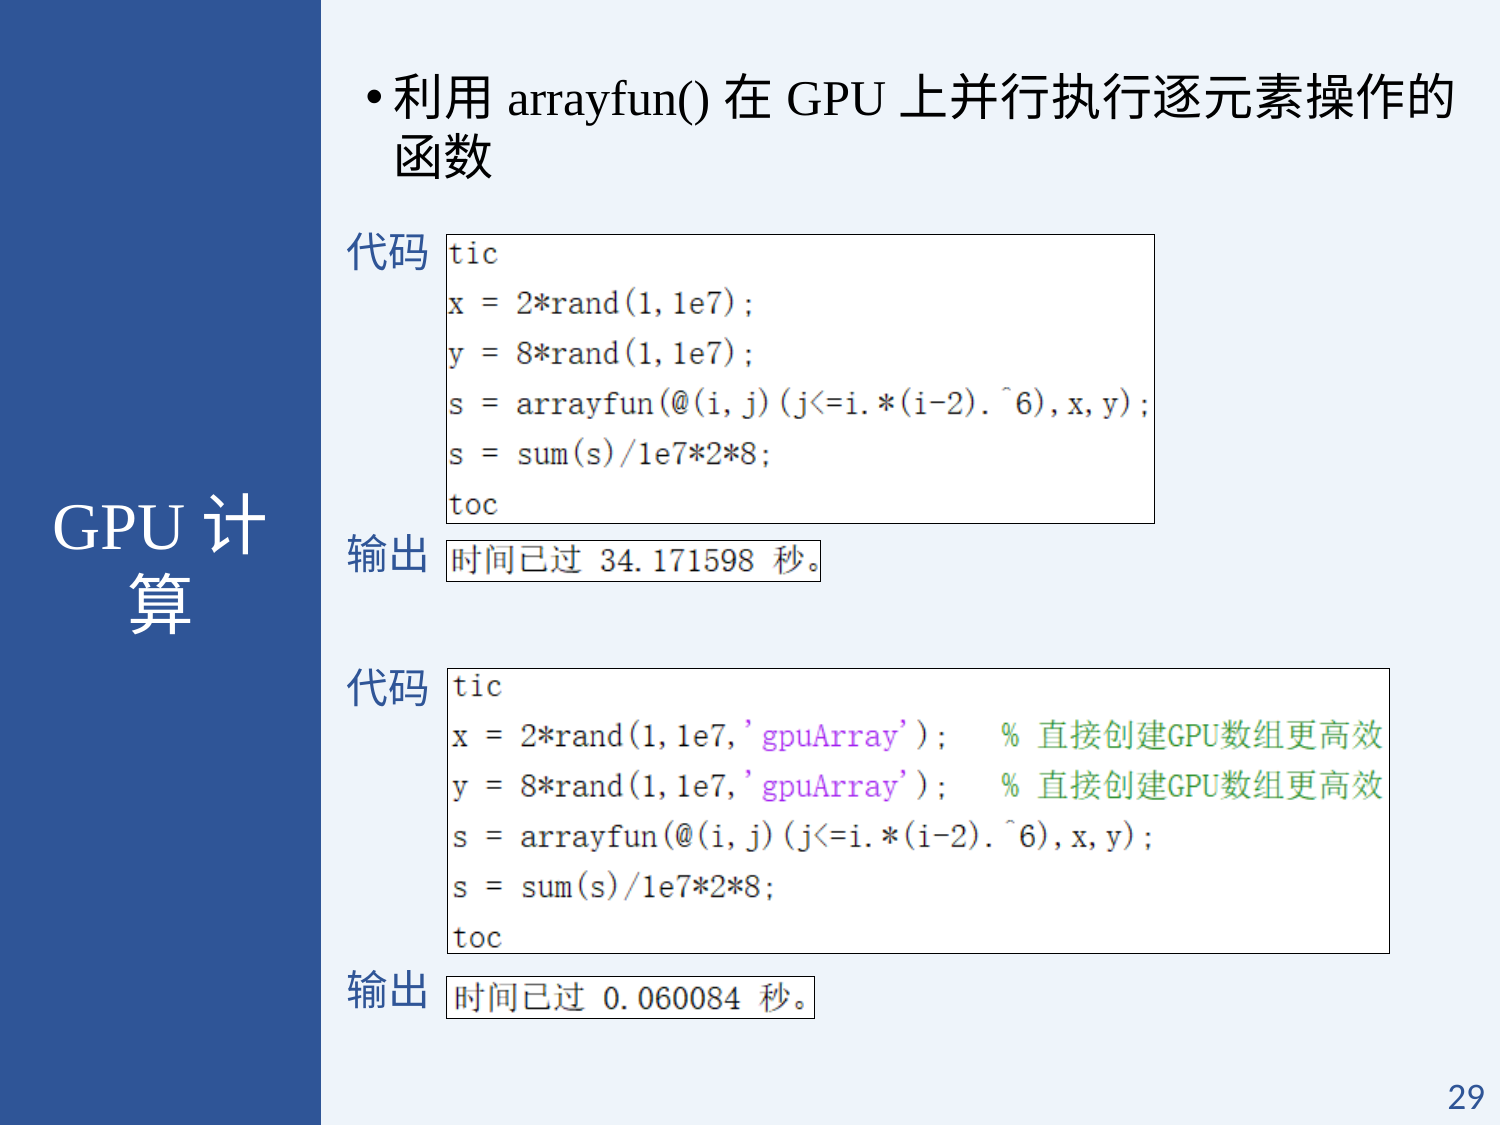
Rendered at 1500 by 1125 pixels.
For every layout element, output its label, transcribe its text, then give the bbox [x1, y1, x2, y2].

picture [447, 668, 1390, 954]
text_box 输出 [331, 956, 506, 1022]
text_box 代码 [331, 218, 506, 283]
list 利用arrayfun()在GPU上并行执行逐元素操作的函数 [350, 58, 1472, 1053]
list GPU计算 [7, 164, 314, 961]
text_box 输出 [331, 520, 506, 585]
picture [446, 234, 1155, 524]
text_box 代码 [331, 654, 506, 720]
picture [446, 976, 815, 1019]
picture [446, 540, 821, 582]
